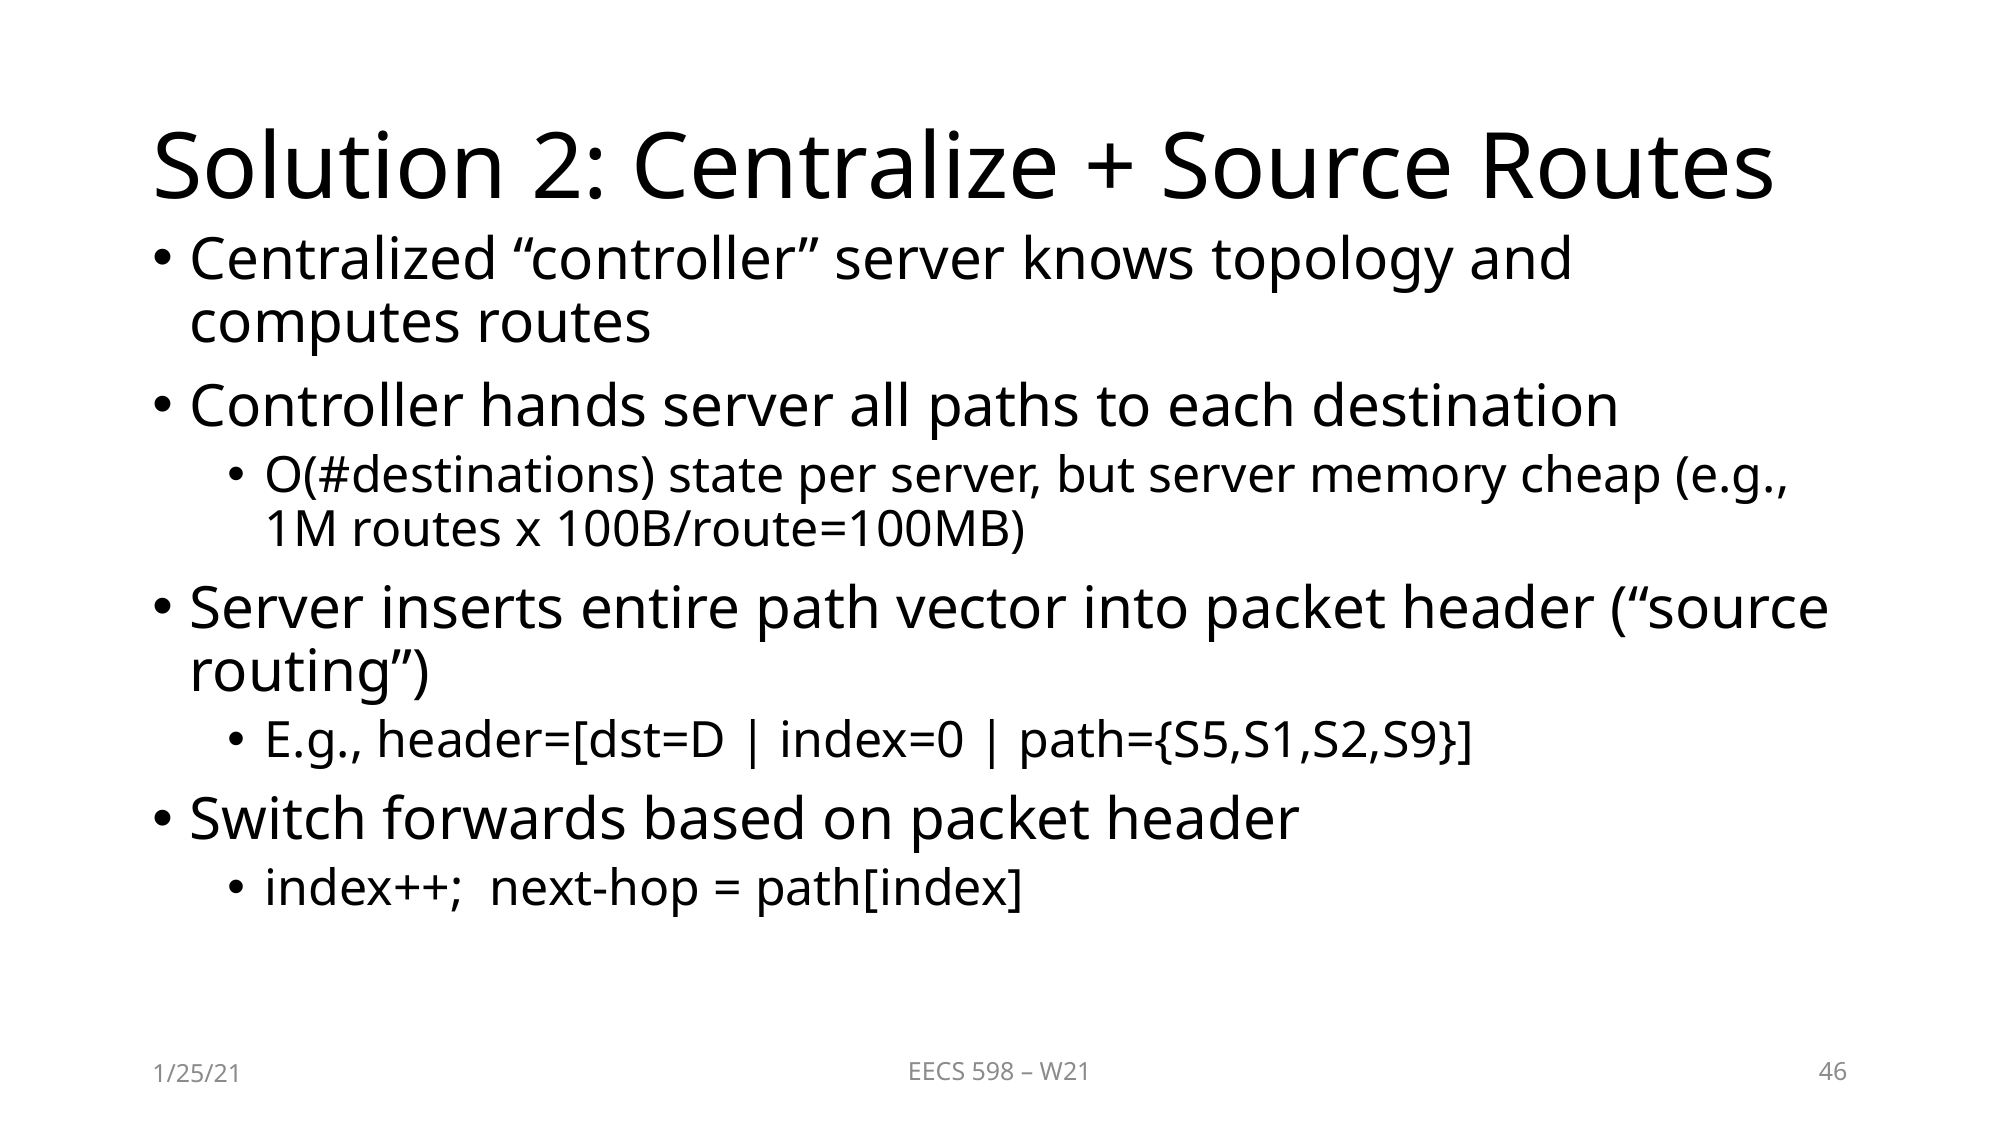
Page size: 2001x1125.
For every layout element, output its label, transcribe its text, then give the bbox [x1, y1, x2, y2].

slide_number 46 [1412, 1042, 1863, 1103]
list Centralized “controller” server knows topology and computes routes Controller hands server all paths to each destination O(#destinations) state per server, but server memory cheap (e.g., 1M routes x 100B/route=100MB) Server inserts entire path vector into packet header (“source routing”) E.g., header=[dst=D | index=0 | path={S5,S1,S2,S9}] Switch forwards based on packet header index++; next-hop = path[index] [137, 299, 1863, 1014]
footer EECS 598 – W21 [662, 1042, 1338, 1103]
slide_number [137, 1042, 588, 1103]
title Solution 2: Centralize + Source Routes [137, 59, 1863, 278]
